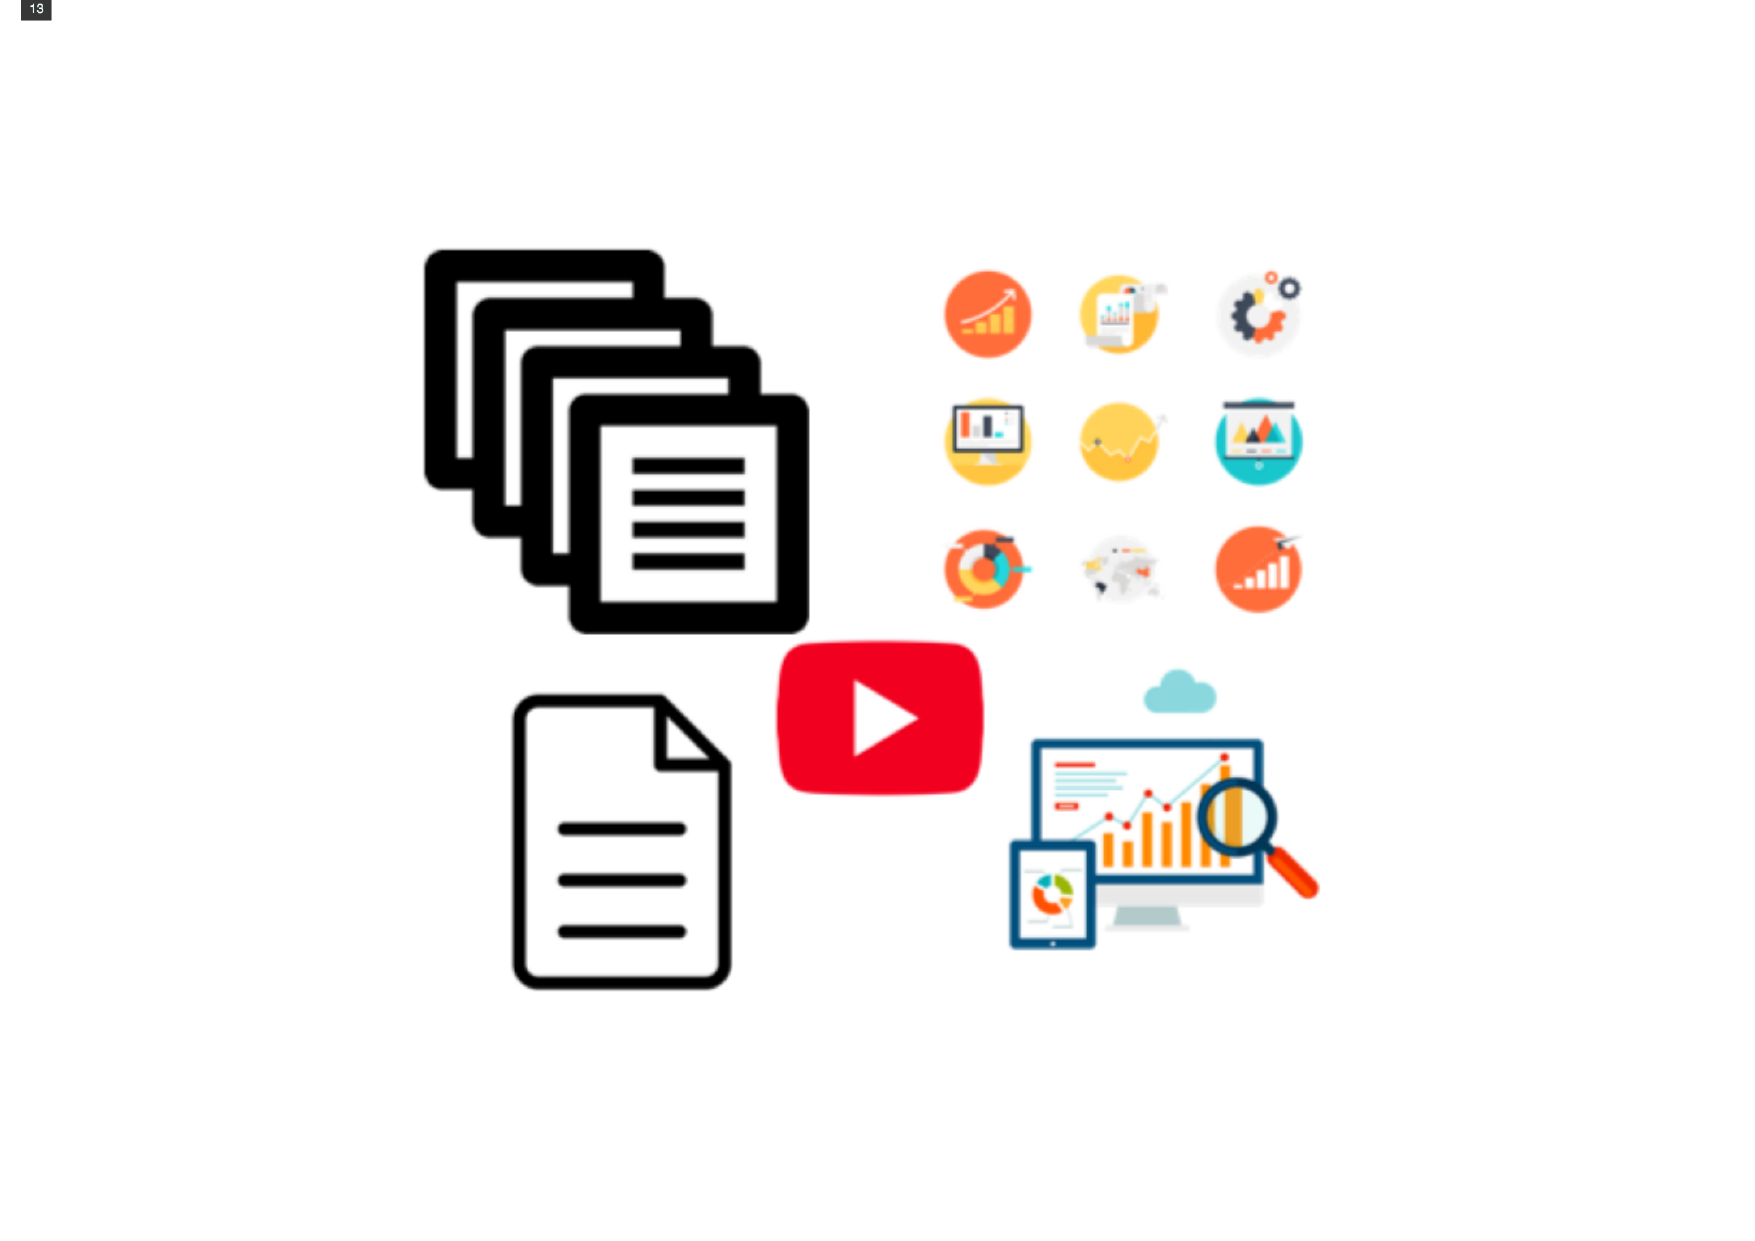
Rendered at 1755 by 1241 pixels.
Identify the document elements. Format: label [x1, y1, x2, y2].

text_box [8, 0, 1745, 1241]
